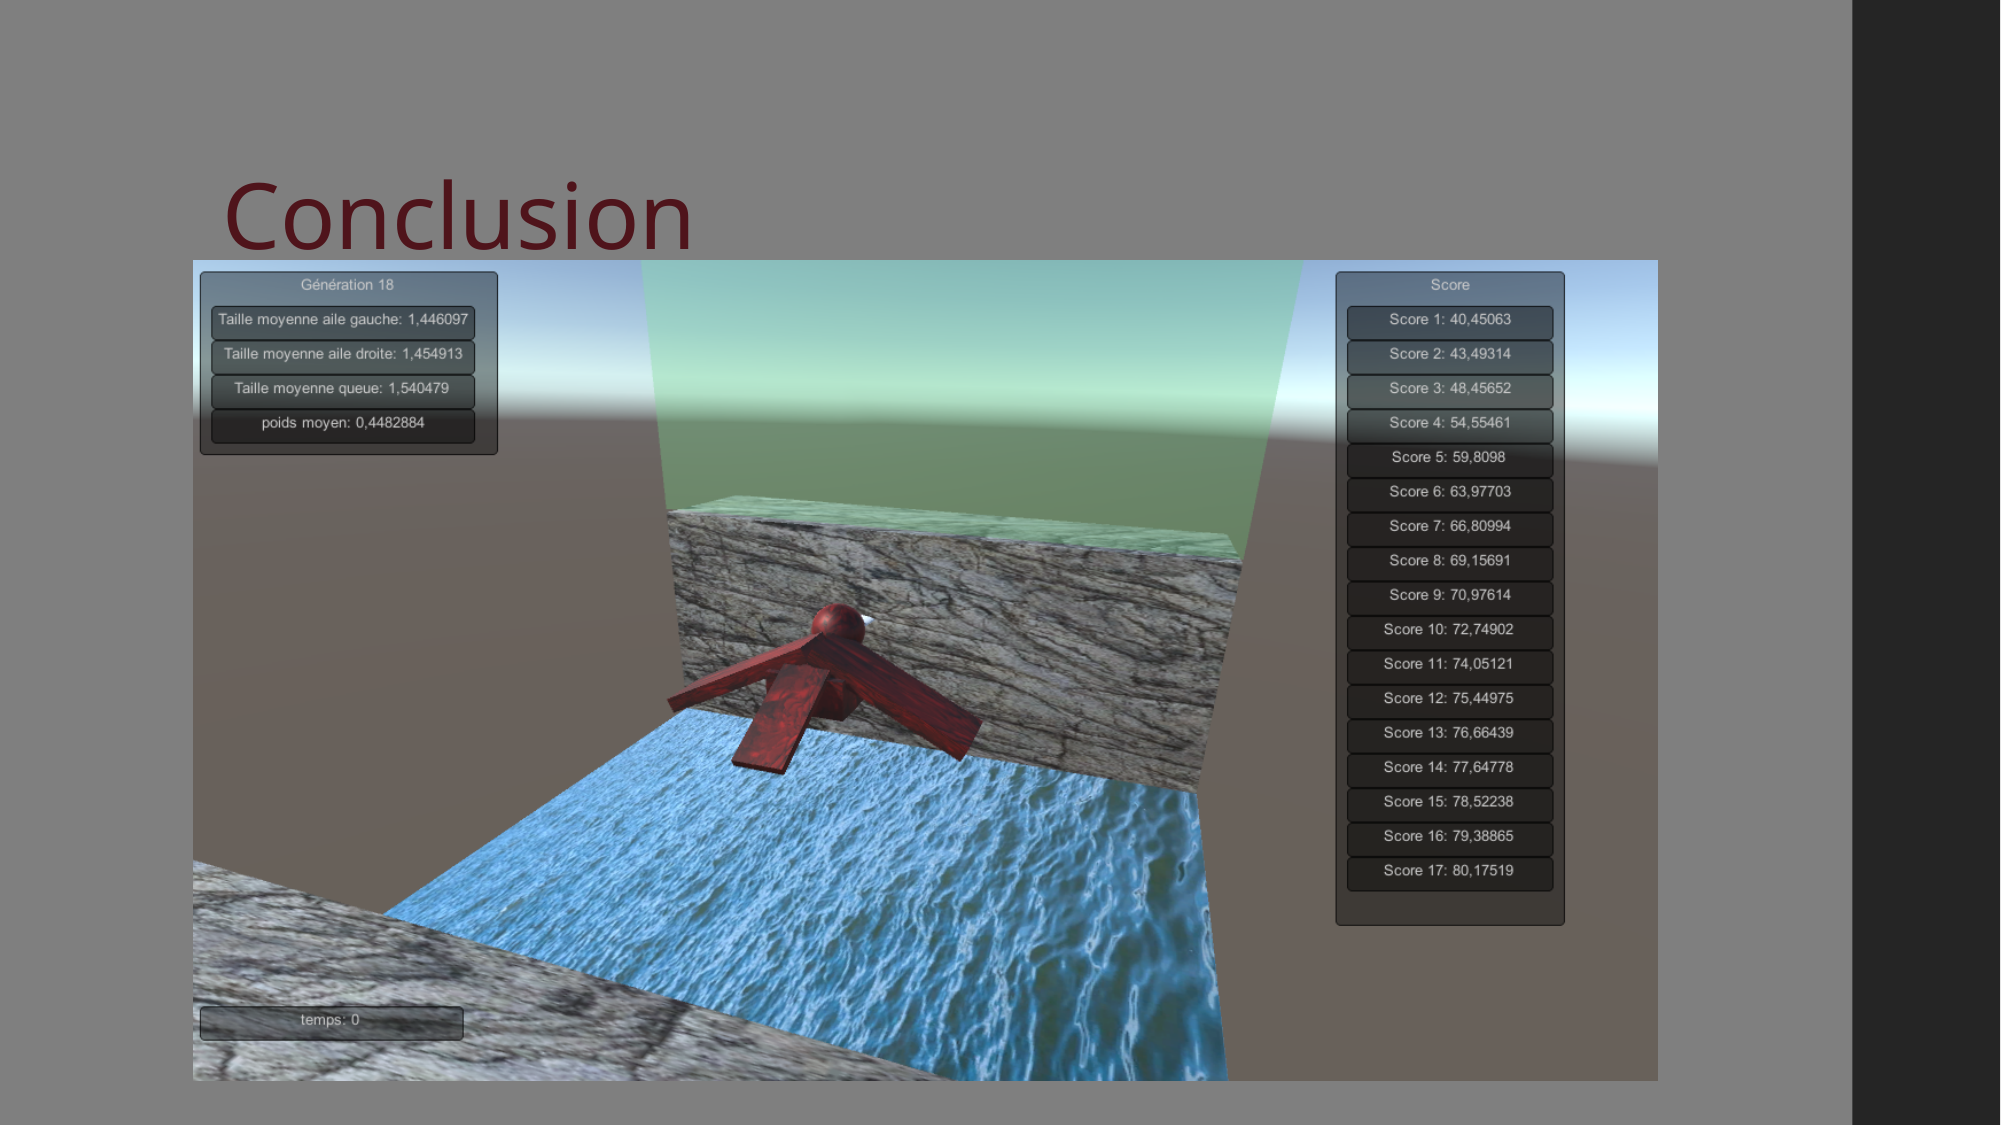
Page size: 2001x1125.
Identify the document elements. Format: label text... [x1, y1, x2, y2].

picture [193, 260, 1658, 1081]
title Conclusion [206, 60, 1797, 278]
